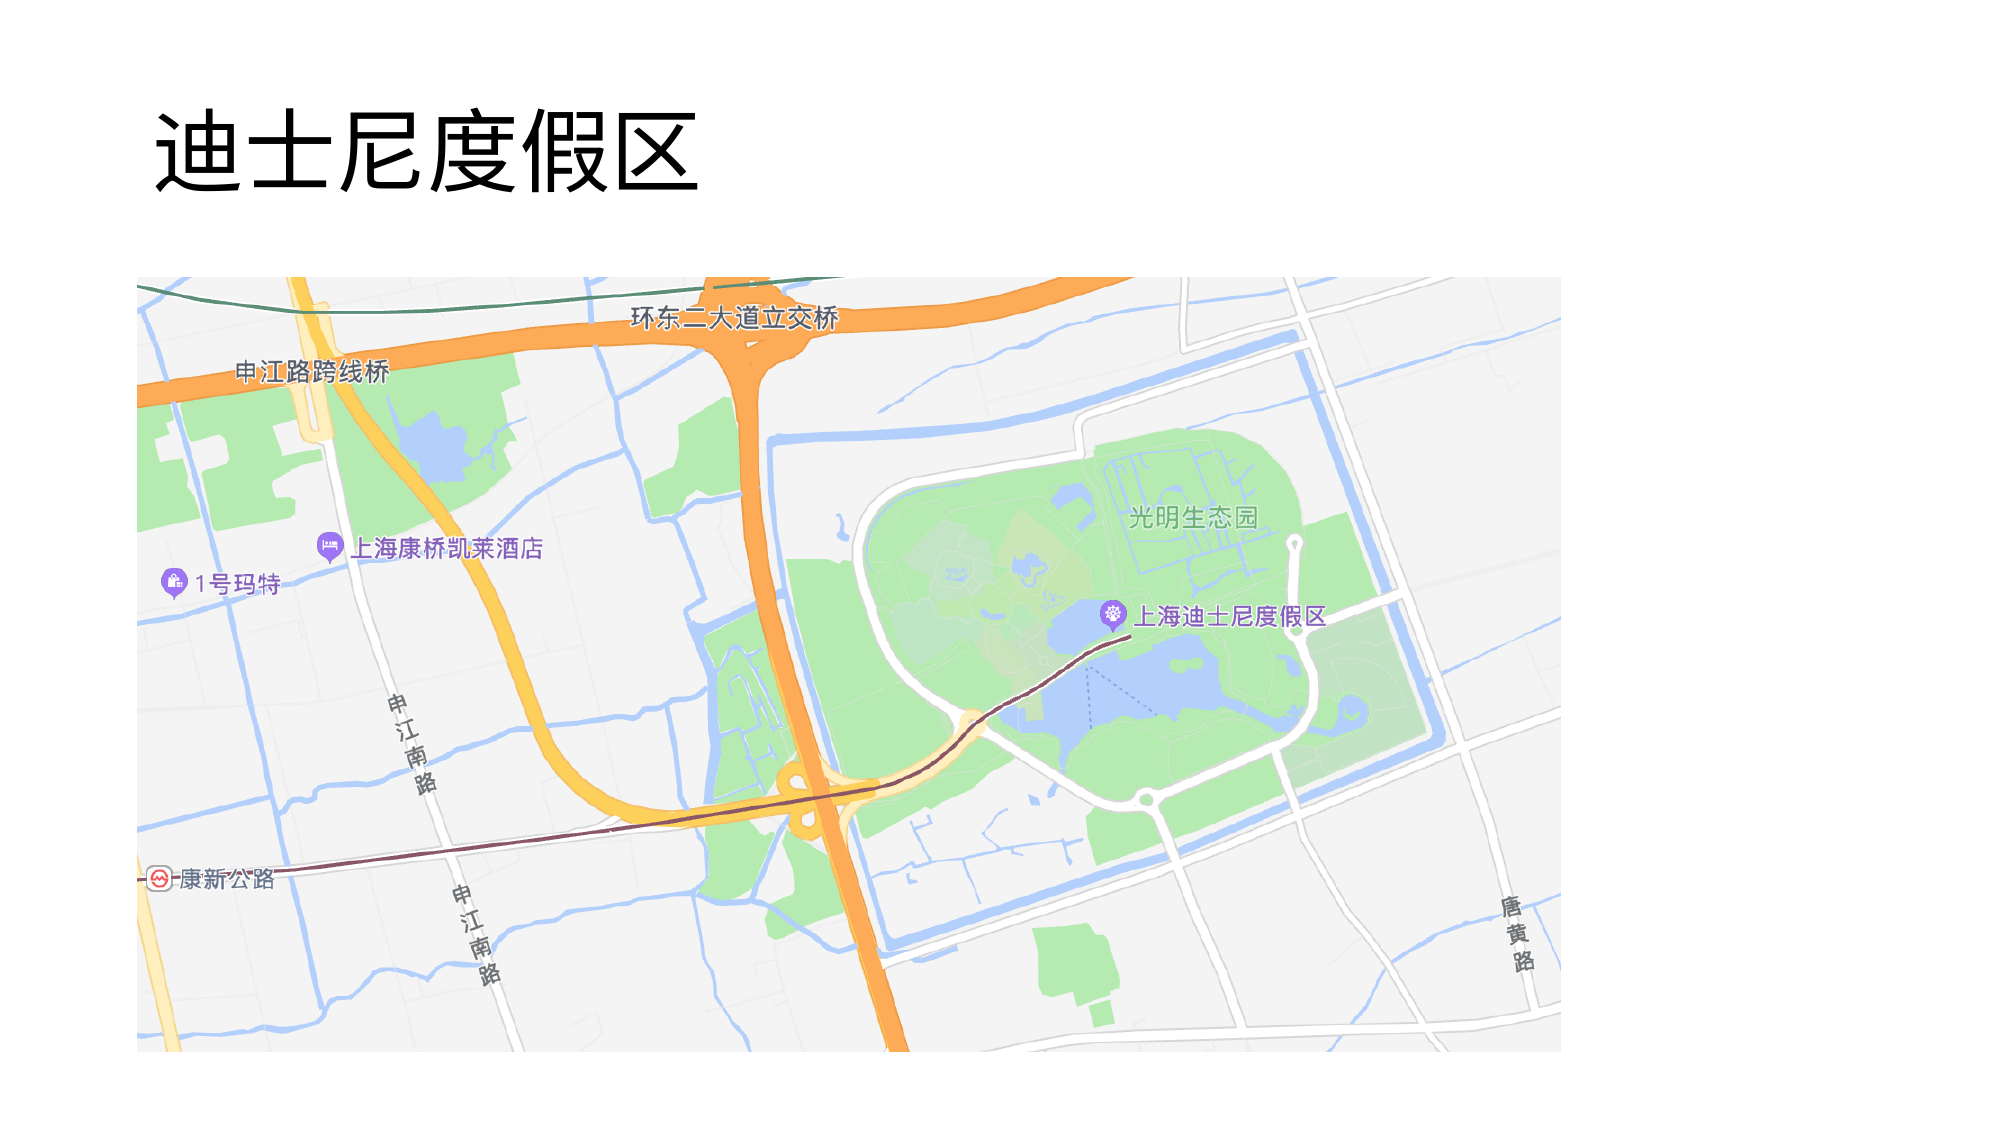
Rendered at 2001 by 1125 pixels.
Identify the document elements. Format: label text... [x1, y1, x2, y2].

title 迪士尼度假区 [137, 59, 1863, 253]
picture [137, 277, 1561, 1052]
